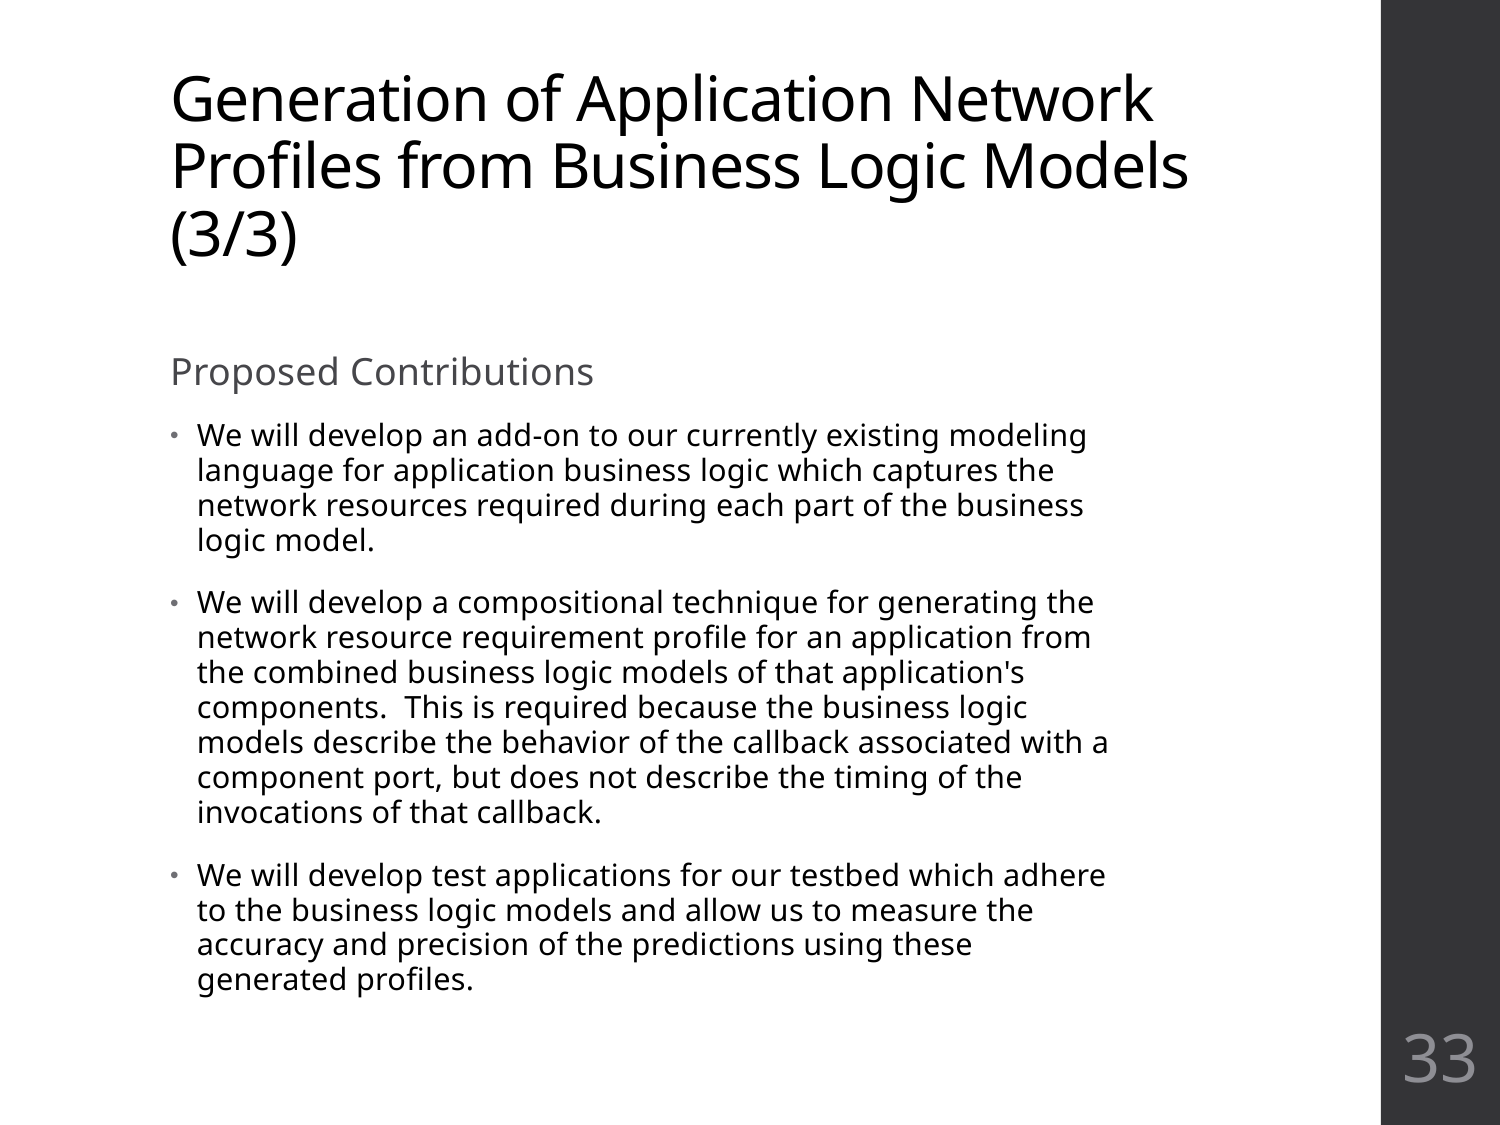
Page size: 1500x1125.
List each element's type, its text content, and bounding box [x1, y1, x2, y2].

list We will develop an add-on to our currently existing modeling language for application business logic which captures the network resources required during each part of the business logic model. We will develop a compositional technique for generating the network resource requirement profile for an application from the combined business logic models of that application's components. This is required because the business logic models describe the behavior of the callback associated with a component port, but does not describe the timing of the invocations of that callback. We will develop test applications for our testbed which adhere to the business logic models and allow us to measure the accuracy and precision of the predictions using these generated profiles. [155, 411, 1148, 1013]
title Generation of Application Network Profiles from Business Logic Models (3/3) [155, 60, 1348, 278]
list Proposed Contributions [155, 281, 1148, 402]
slide_number 33 [1384, 1012, 1498, 1110]
